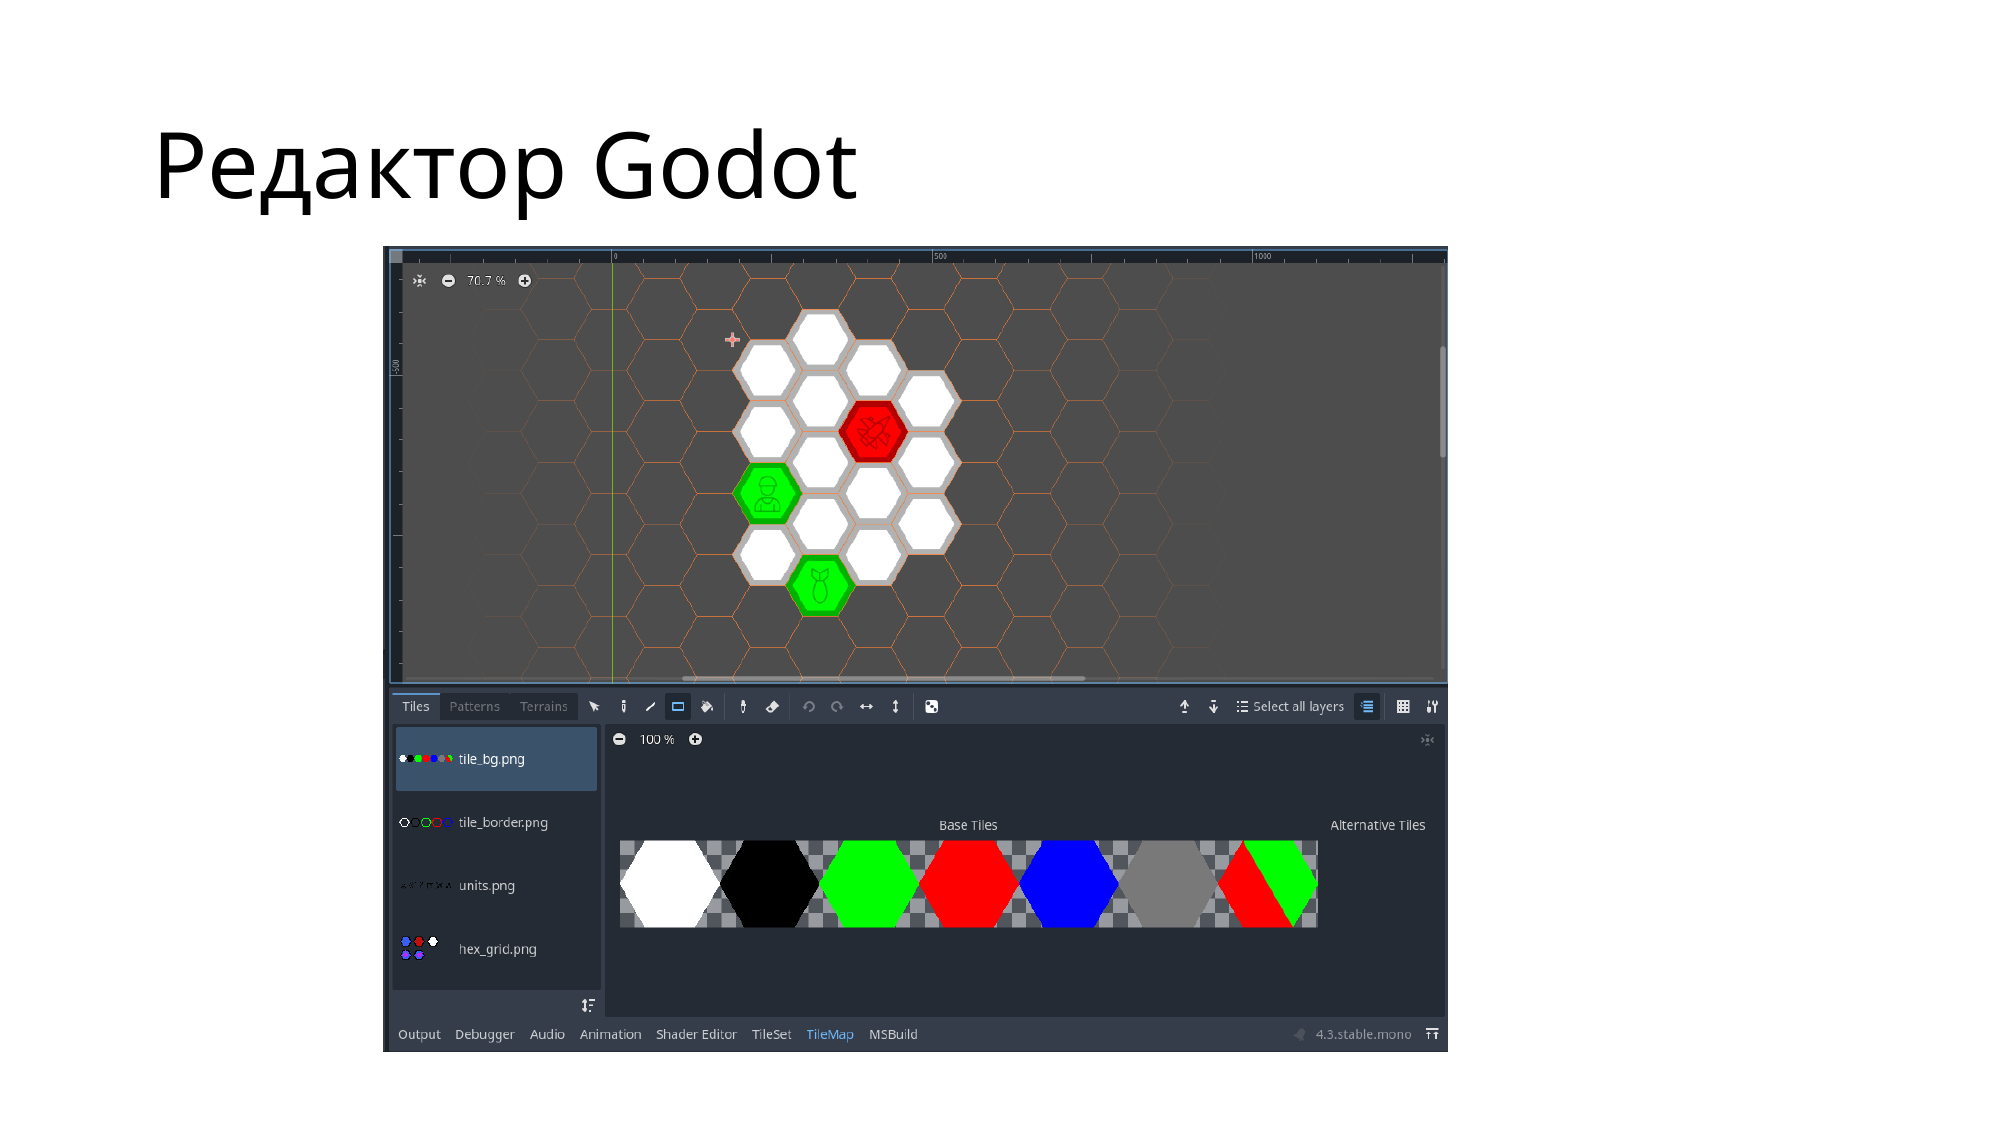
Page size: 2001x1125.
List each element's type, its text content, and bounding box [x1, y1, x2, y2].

title Редактор Godot [137, 59, 1863, 278]
picture [383, 246, 1448, 1052]
